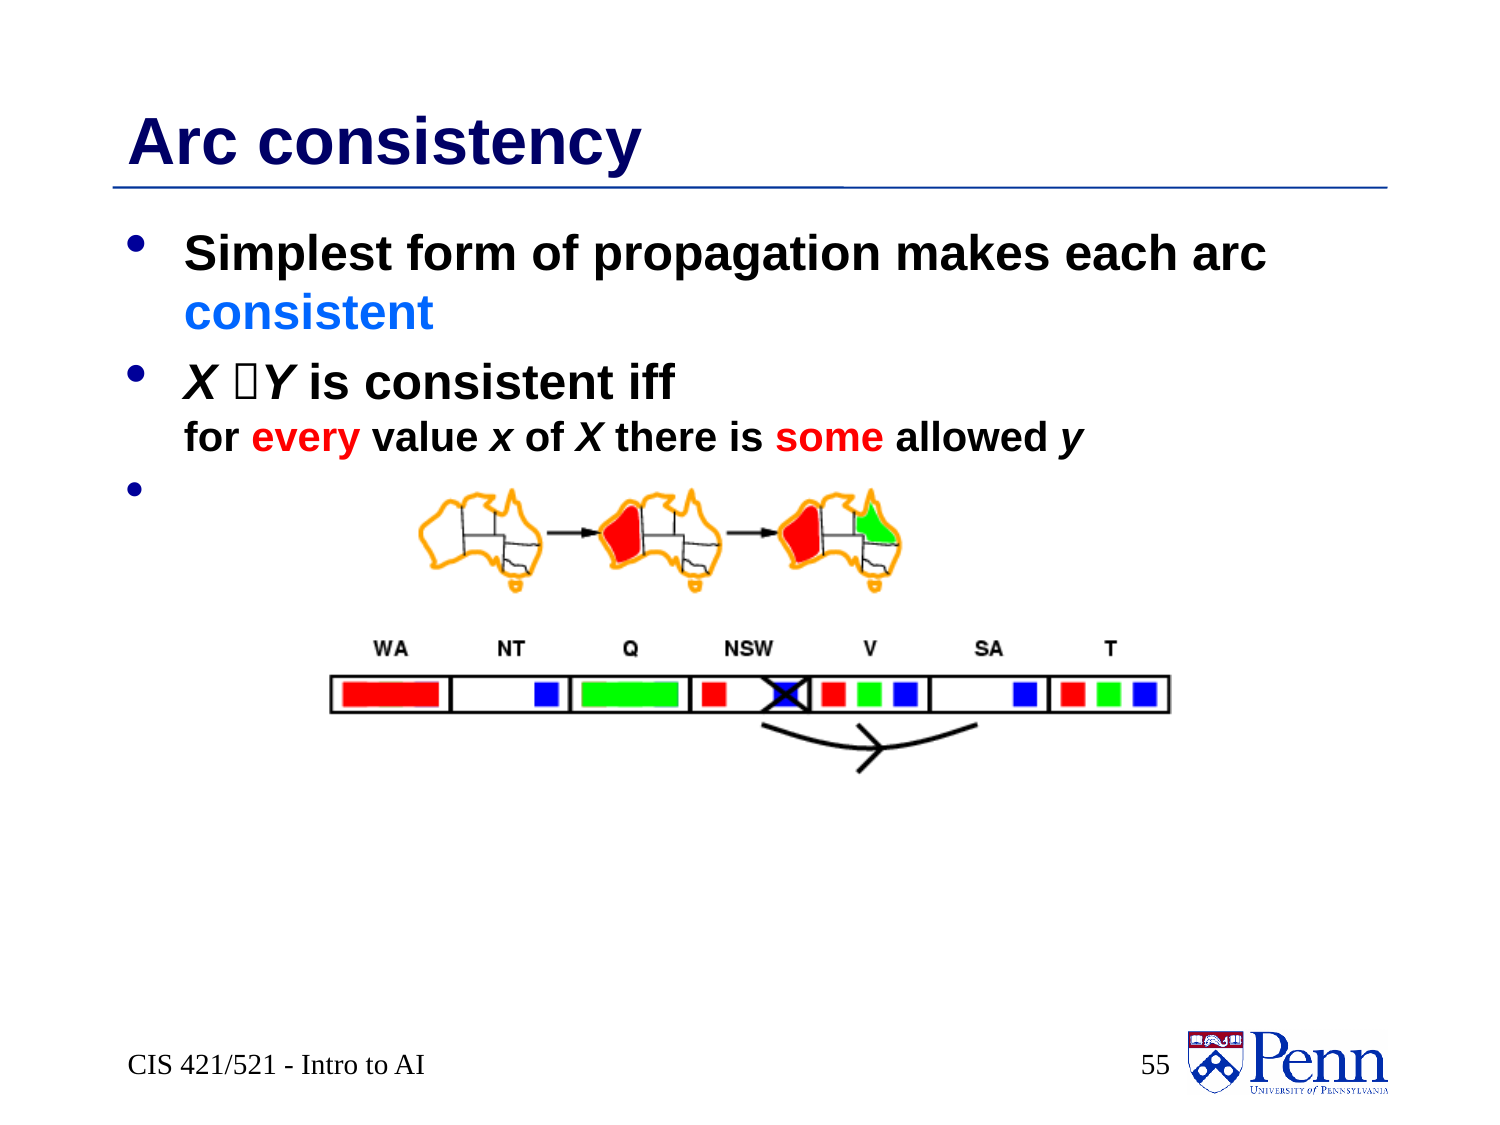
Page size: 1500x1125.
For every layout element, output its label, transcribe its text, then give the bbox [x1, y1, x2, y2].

picture [328, 487, 1172, 777]
list Simplest form of propagation makes each arc consistent X Y is consistent iff for every value x of X there is some allowed y [112, 212, 1388, 963]
slide_number CIS 421/521 - Intro to AI [112, 1024, 501, 1101]
title Arc consistency [112, 99, 1388, 176]
slide_number 55 [1074, 1024, 1388, 1101]
